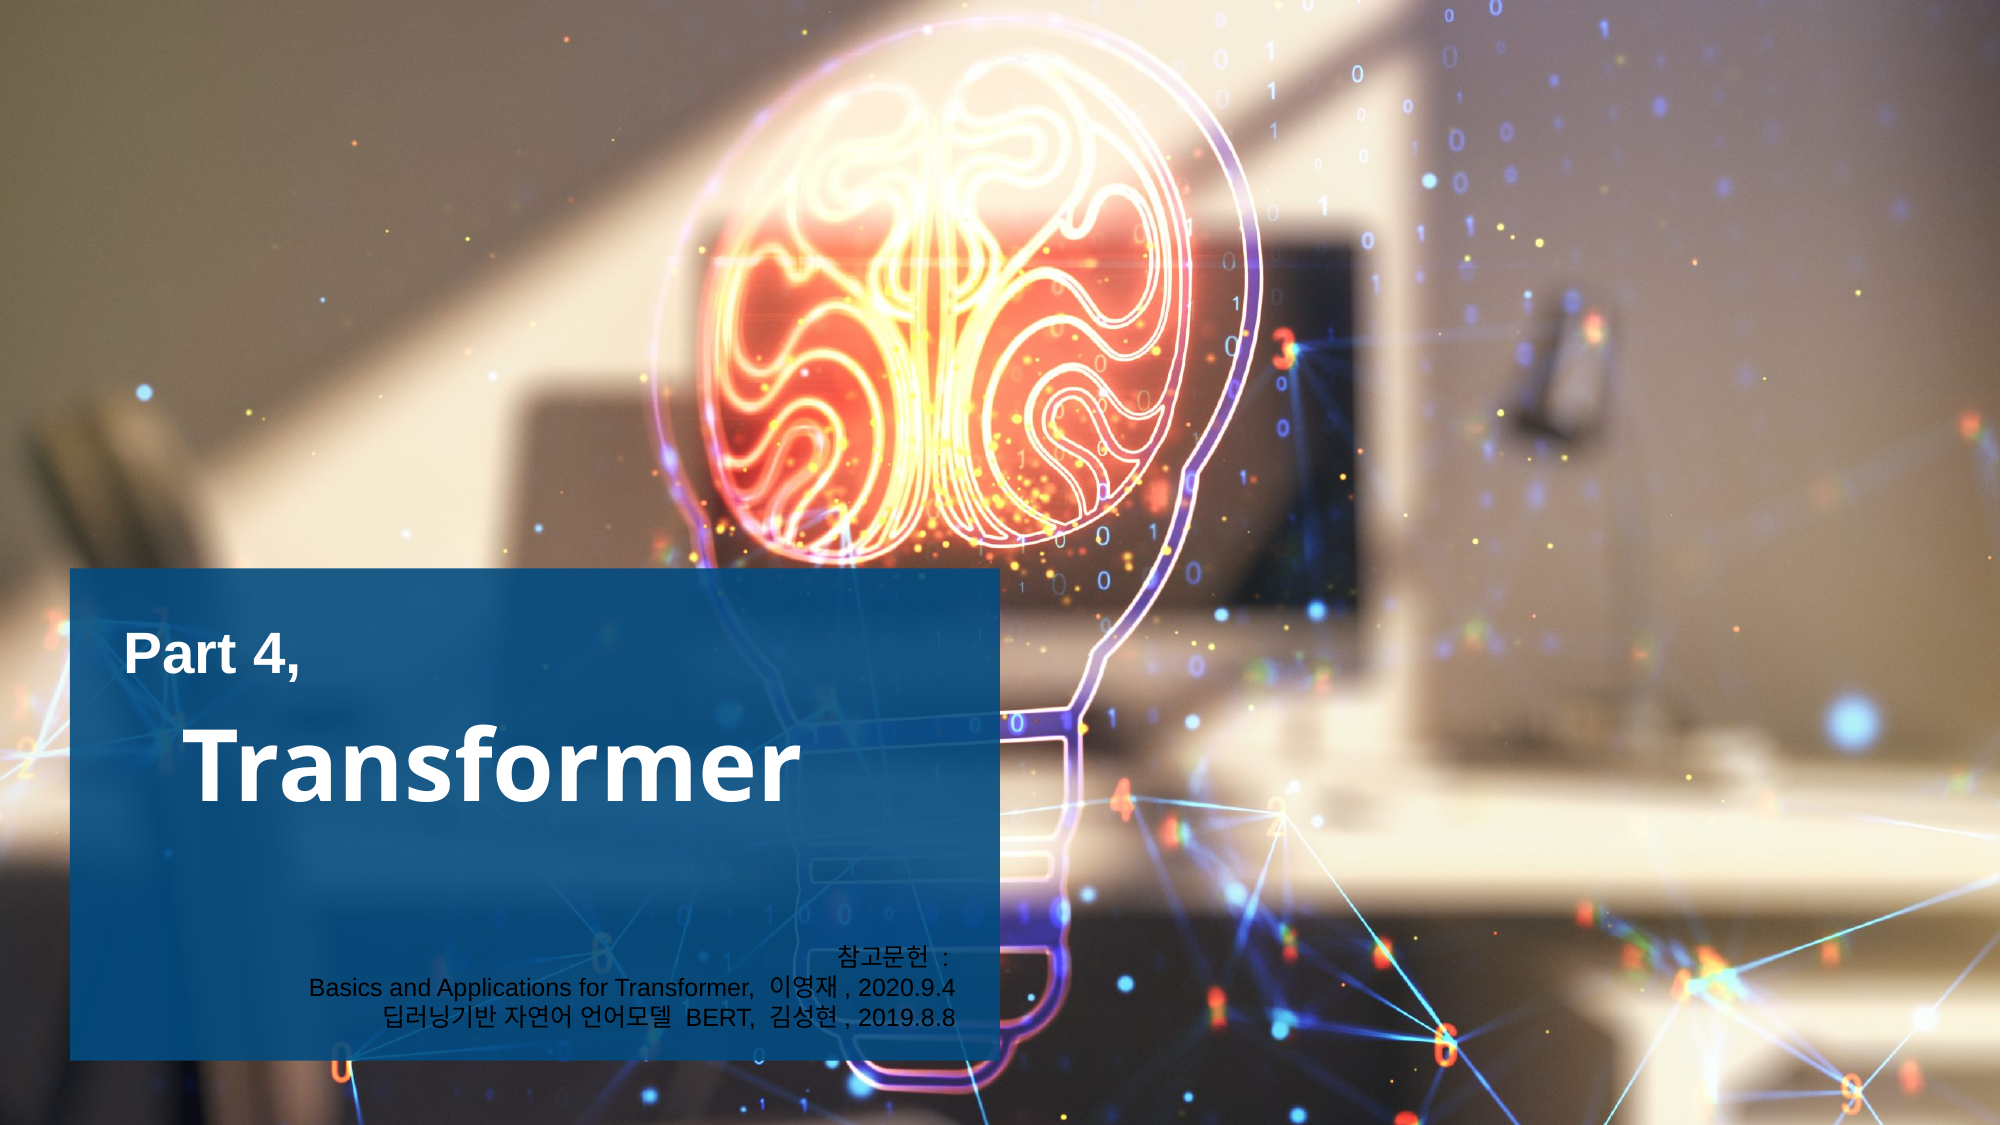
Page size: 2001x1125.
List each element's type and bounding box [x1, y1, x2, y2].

picture [0, 0, 2000, 1125]
text_box [69, 568, 1000, 1061]
